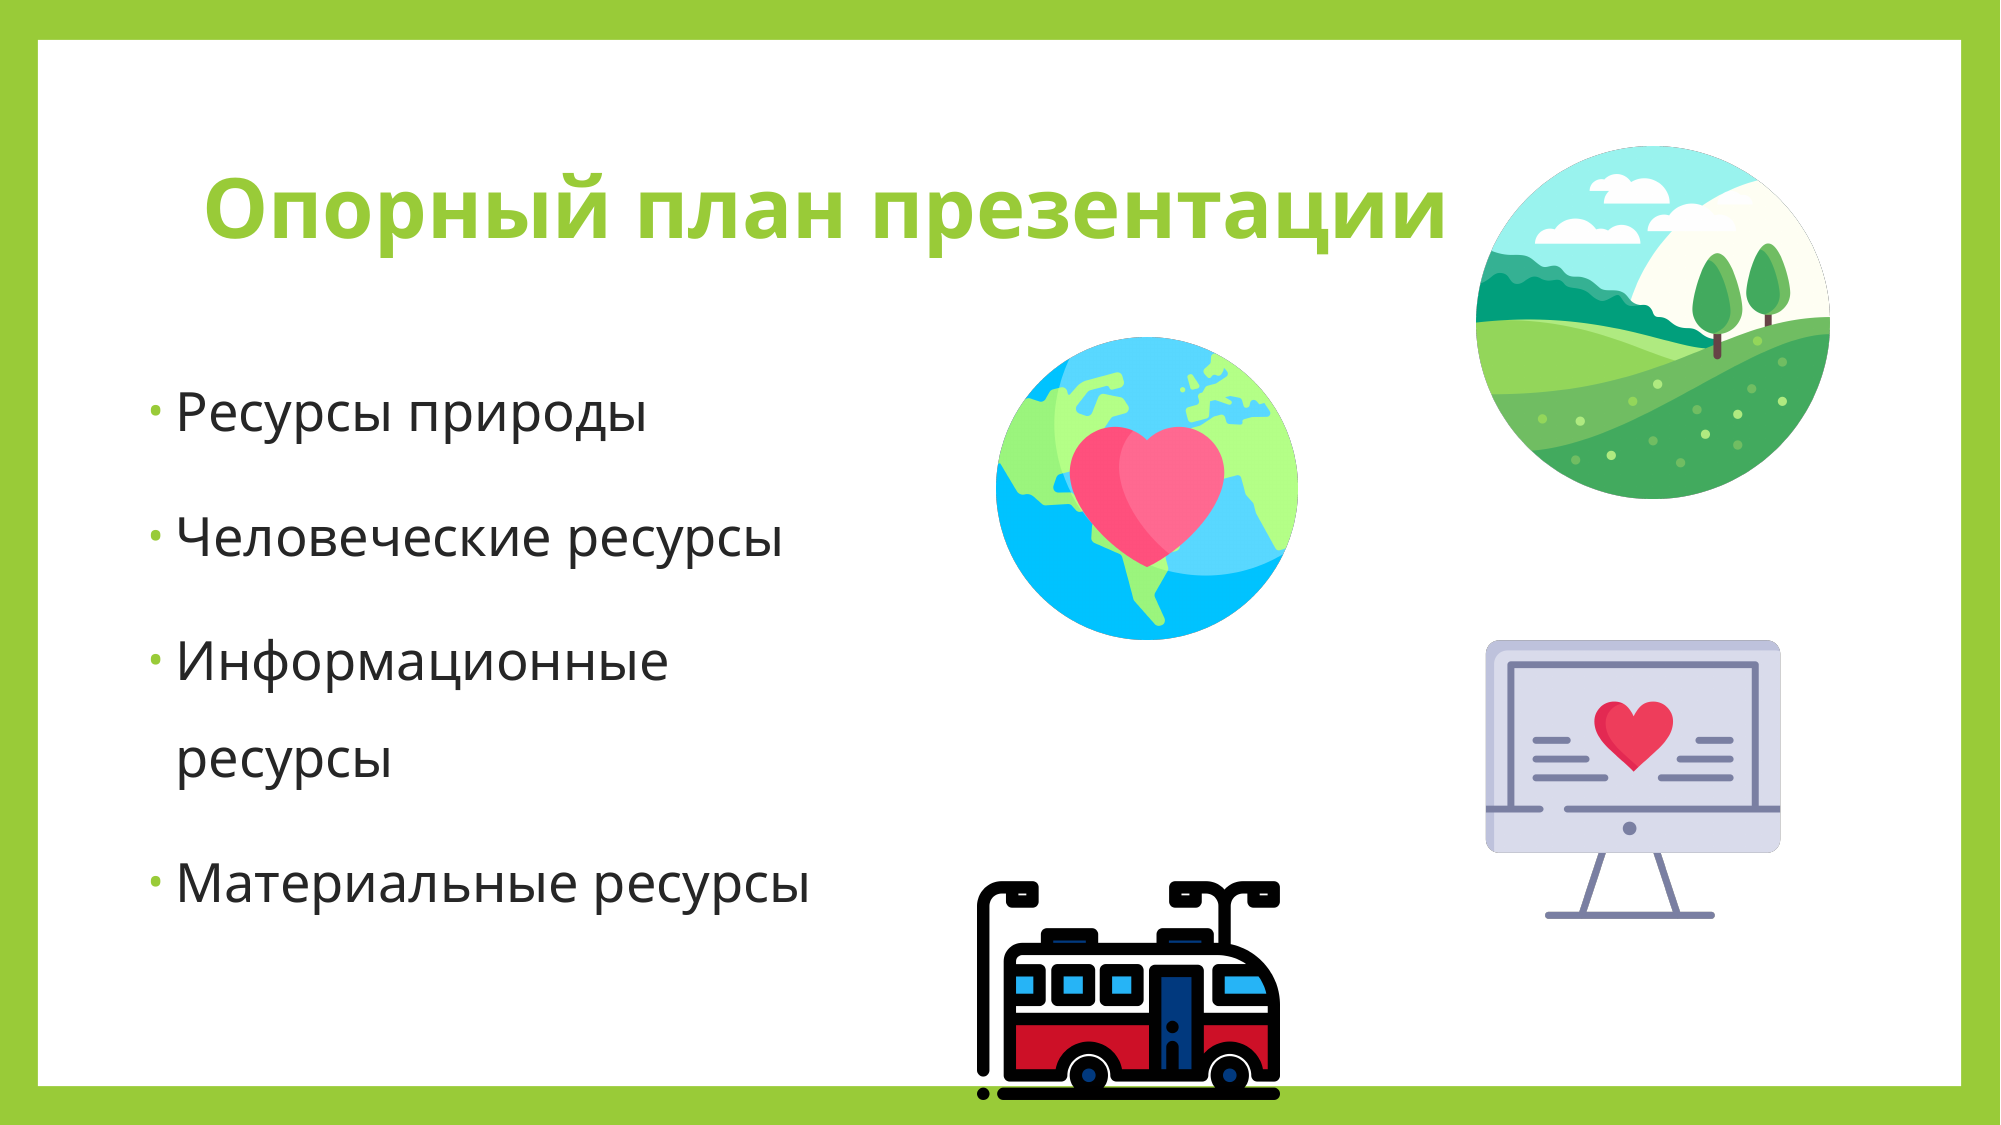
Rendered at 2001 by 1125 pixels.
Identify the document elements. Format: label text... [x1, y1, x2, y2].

picture [995, 337, 1299, 640]
picture [995, 494, 1127, 640]
picture [1476, 145, 1830, 499]
picture [977, 839, 1280, 1125]
list Ресурсы природы Человеческие ресурсы Информационные ресурсы Материальные ресурсы [125, 337, 894, 923]
picture [1456, 602, 1810, 956]
title Опорный план презентации [187, 99, 1808, 323]
